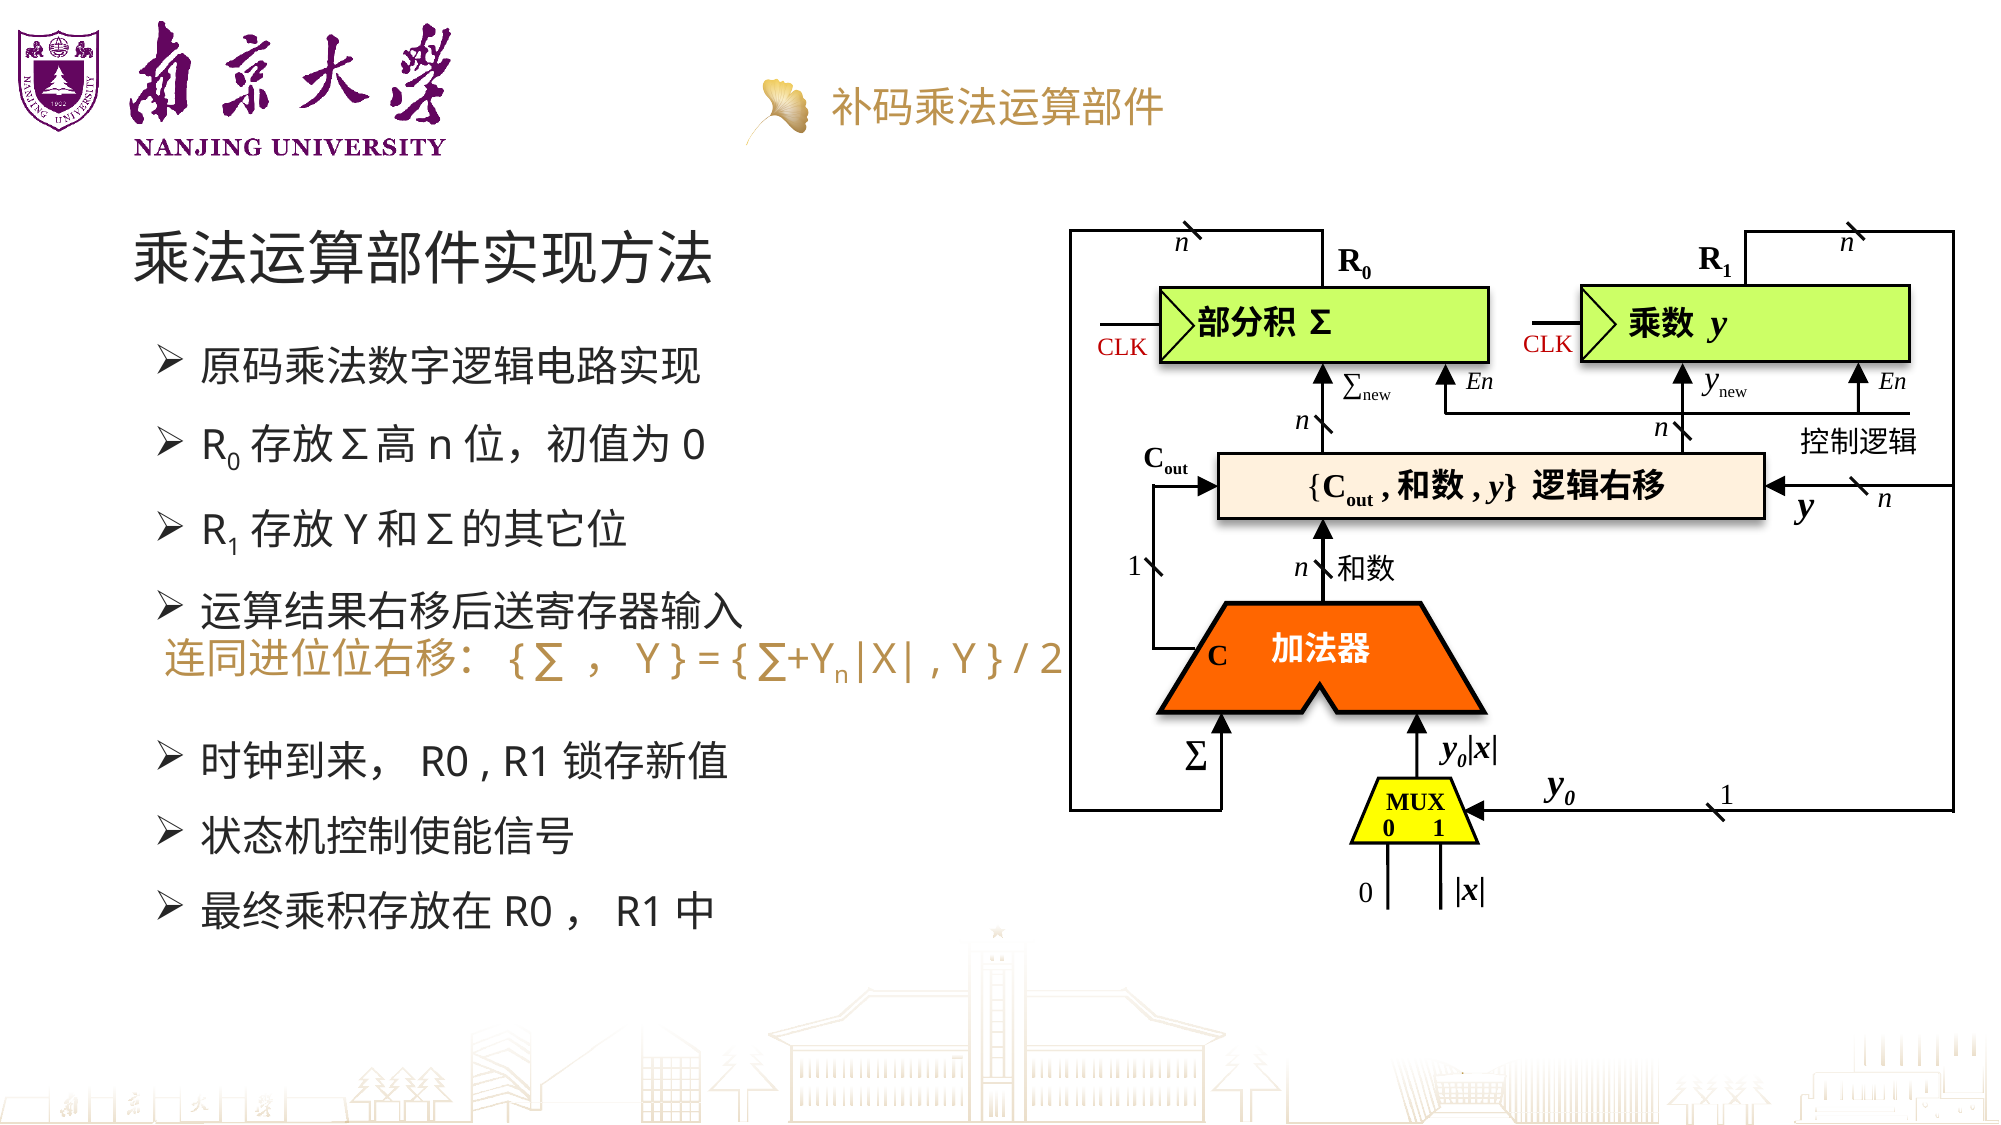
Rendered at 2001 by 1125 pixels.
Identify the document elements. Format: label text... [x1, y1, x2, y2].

text_box 原码乘法数字逻辑电路实现 R0存放∑高n位，初值为0 R1存放Y和∑的其它位 运算结果右移后送寄存器输入 时钟到来，R0 , R1锁存新值 状态机控制使能信号 最终乘积存放在R0，R1中 [139, 424, 1142, 943]
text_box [1070, 215, 1963, 910]
text_box 连同进位位右移：{ ∑ ，Y } = { ∑+Yn|X| , Y } / 2 [150, 612, 1070, 696]
picture [731, 64, 824, 169]
picture [18, 21, 451, 160]
text_box 补码乘法运算部件 [816, 73, 1226, 139]
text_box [114, 195, 1938, 424]
